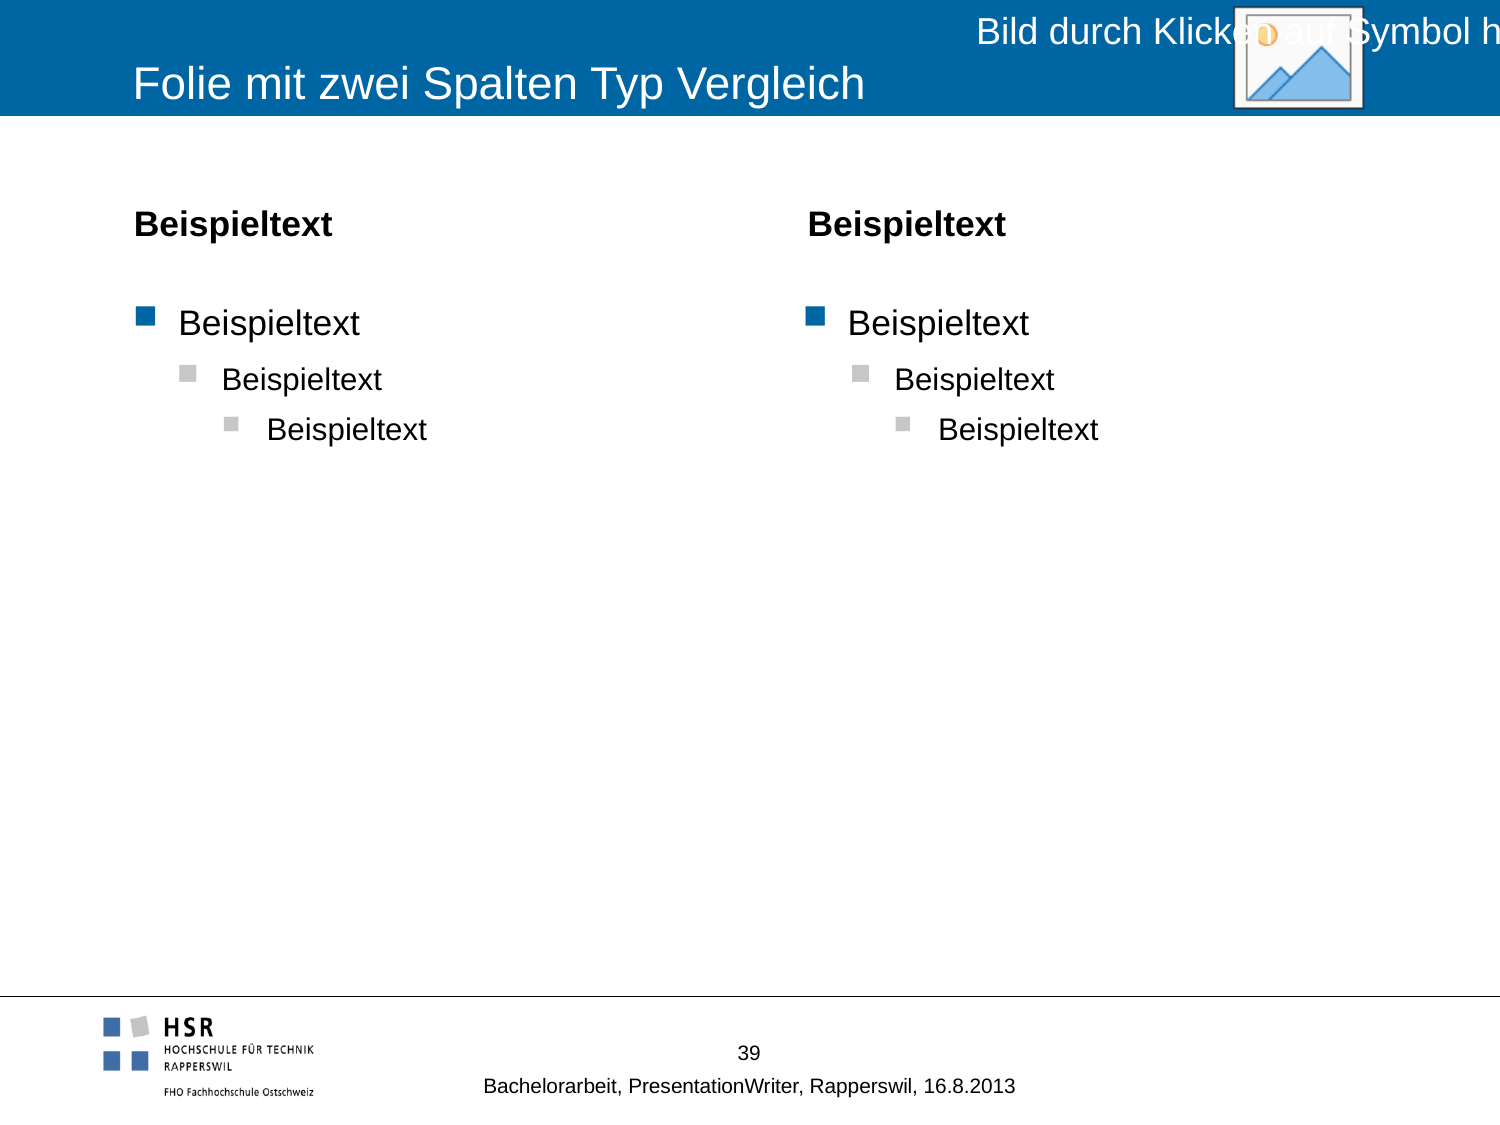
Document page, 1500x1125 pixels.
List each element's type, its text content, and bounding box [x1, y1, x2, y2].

list Beispieltext Beispieltext Beispieltext [75, 292, 738, 986]
title Folie mit zwei Spalten Typ Vergleich [0, 0, 1095, 116]
footer Bachelorarbeit, PresentationWriter, Rapperswil, 16.8.2013 [412, 1064, 1087, 1106]
list Beispieltext [75, 193, 738, 271]
list Beispieltext Beispieltext Beispieltext [761, 292, 1425, 986]
picture [60, 1001, 327, 1111]
picture [1097, 0, 1500, 117]
slide_number 39 [413, 1042, 1085, 1062]
list Beispieltext [761, 193, 1425, 271]
